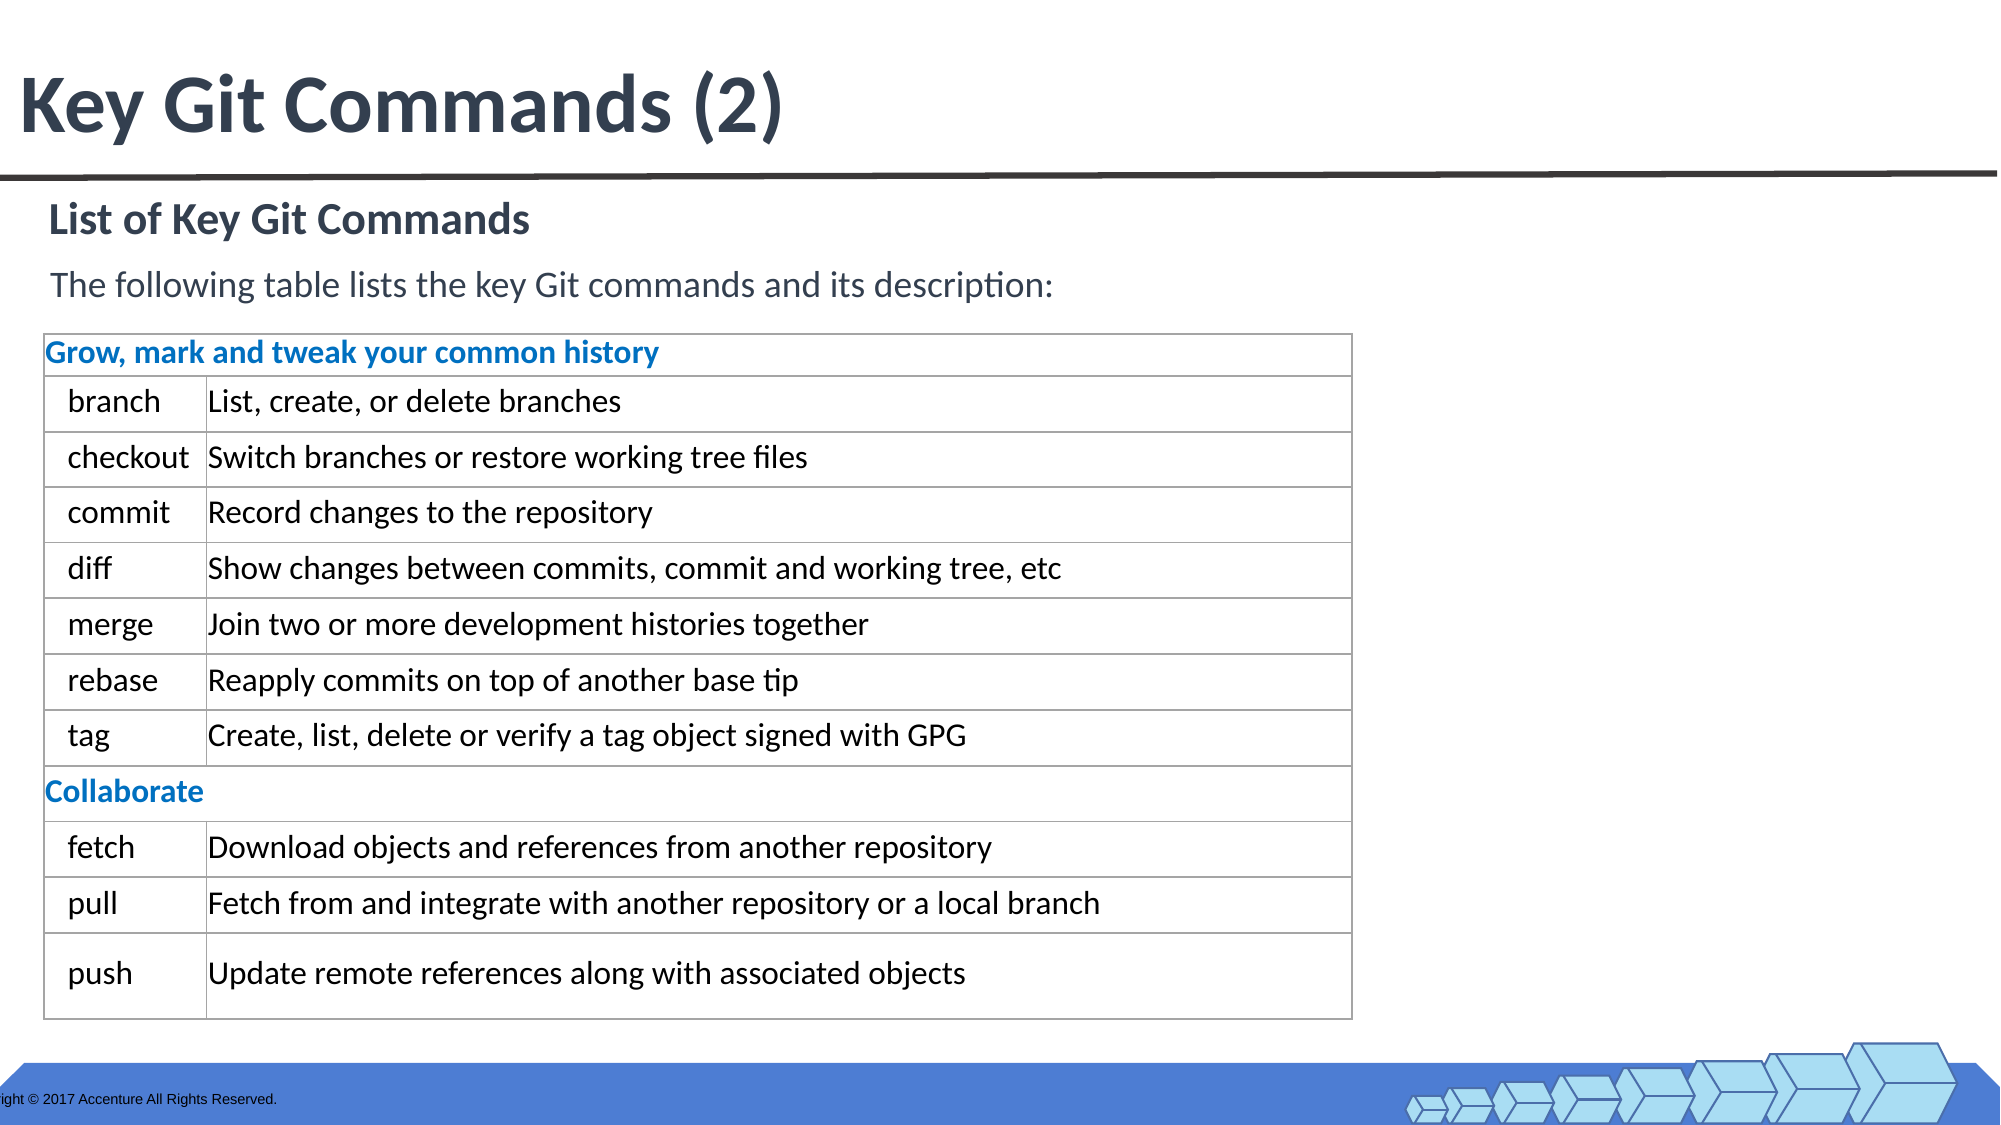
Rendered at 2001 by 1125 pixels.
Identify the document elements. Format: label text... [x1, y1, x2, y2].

table_cell Join two or more development histories together [207, 599, 1351, 653]
table_cell List, create, or delete branches [207, 377, 1351, 431]
list List of Key Git Commands [34, 188, 1896, 254]
table_cell Update remote references along with associated objects [207, 934, 1351, 1018]
table_cell merge [45, 599, 206, 653]
table_cell Fetch from and integrate with another repository or a local branch [207, 878, 1351, 932]
table_cell Create, list, delete or verify a tag object signed with GPG [207, 711, 1351, 765]
title Key Git Commands (2) [5, 53, 2000, 147]
table_cell commit [45, 488, 206, 542]
table_cell Reapply commits on top of another base tip [207, 655, 1351, 709]
table_cell Collaborate [45, 767, 1351, 821]
table_cell branch [45, 377, 206, 431]
table_cell checkout [45, 433, 206, 486]
table_cell Download objects and references from another repository [207, 822, 1351, 876]
table_cell tag [45, 711, 206, 765]
table_cell rebase [45, 655, 206, 709]
table_cell push [45, 934, 206, 1018]
table_cell pull [45, 878, 206, 932]
table_cell Show changes between commits, commit and working tree, etc [207, 543, 1351, 597]
table_cell diff [45, 543, 206, 597]
table_cell Record changes to the repository [207, 488, 1351, 542]
table_header Grow, mark and tweak your common history [45, 335, 1351, 375]
list The following table lists the key Git commands and its description: [35, 257, 1895, 1042]
table_cell Switch branches or restore working tree files [207, 433, 1351, 486]
table_cell fetch [45, 822, 206, 876]
